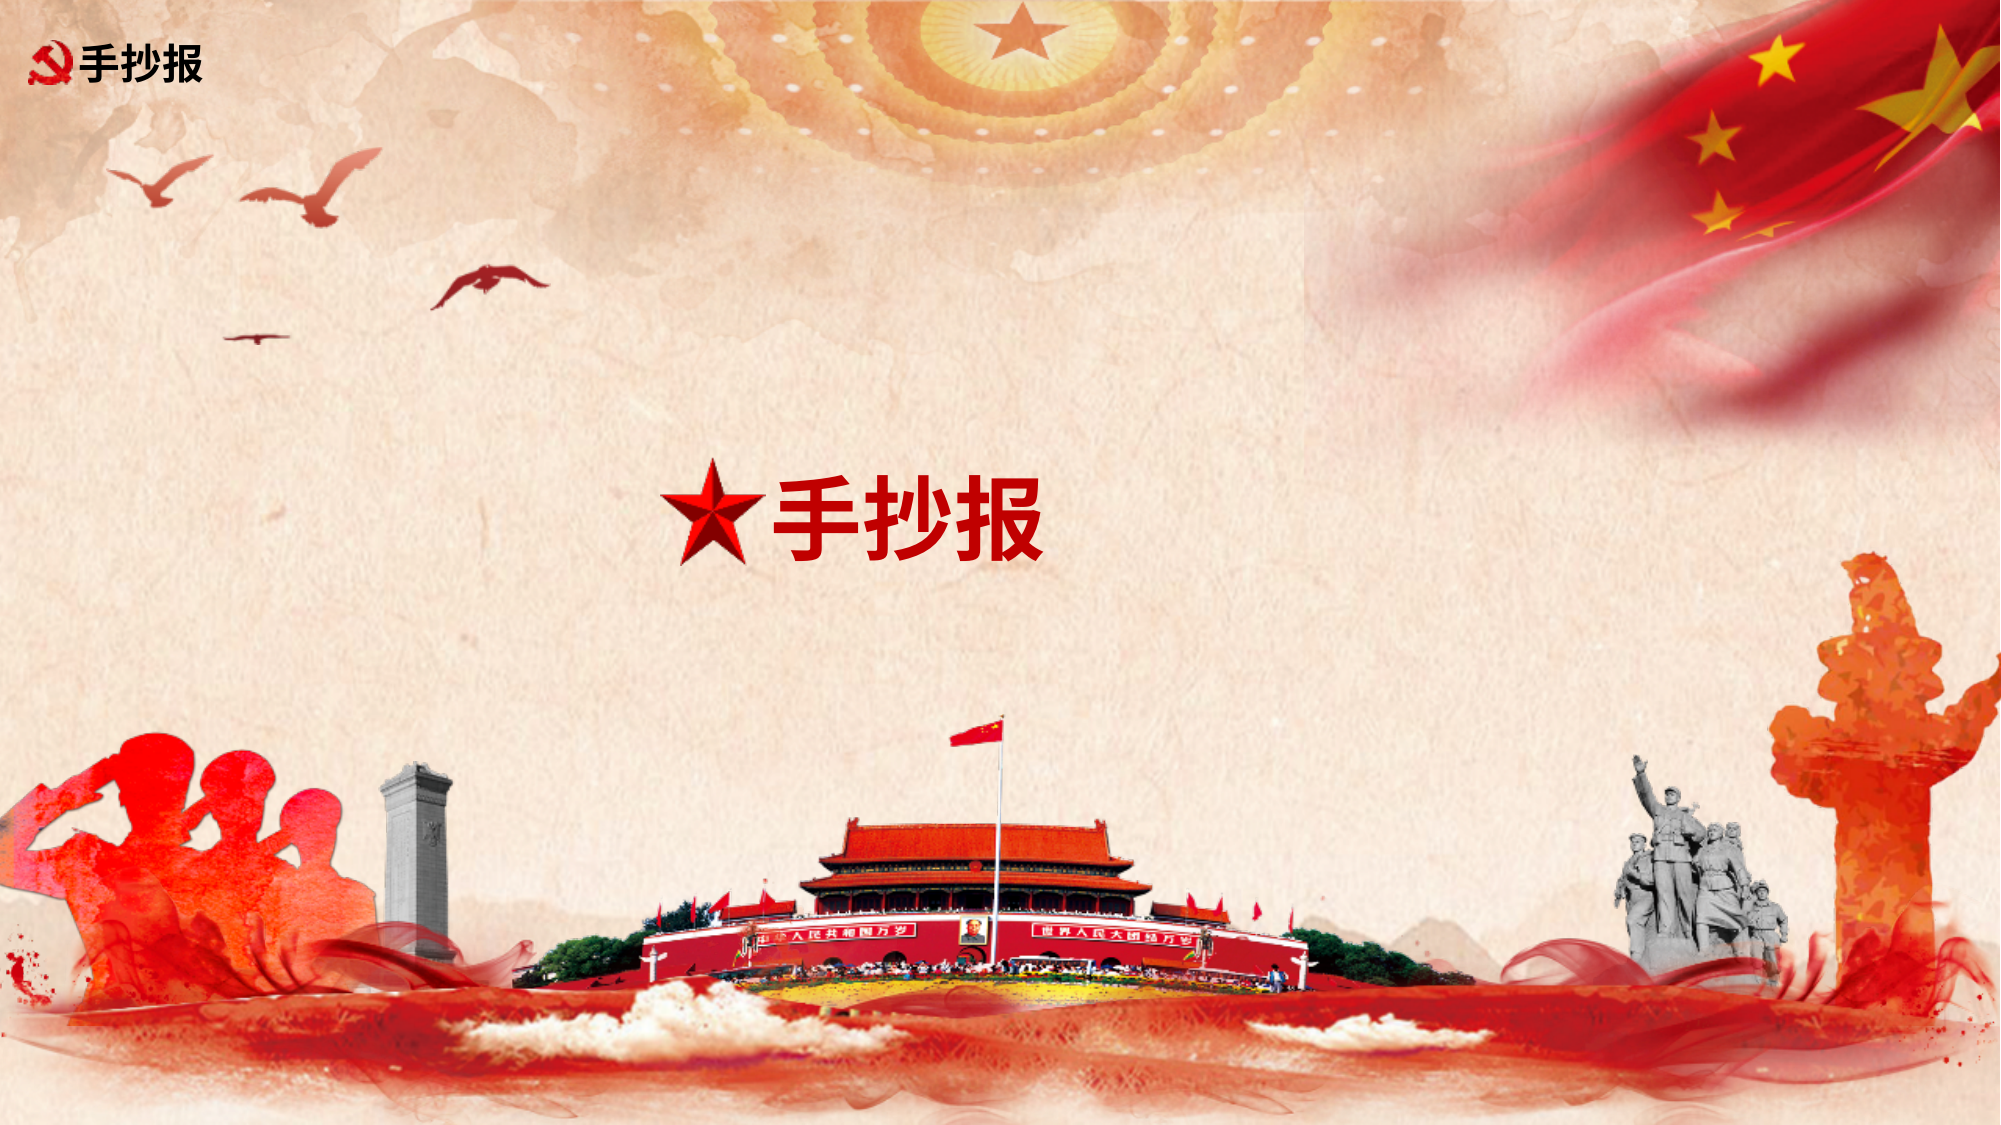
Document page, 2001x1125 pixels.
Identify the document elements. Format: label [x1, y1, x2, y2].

text_box [28, 30, 220, 97]
text_box [660, 453, 1714, 583]
picture [0, 0, 2001, 1125]
